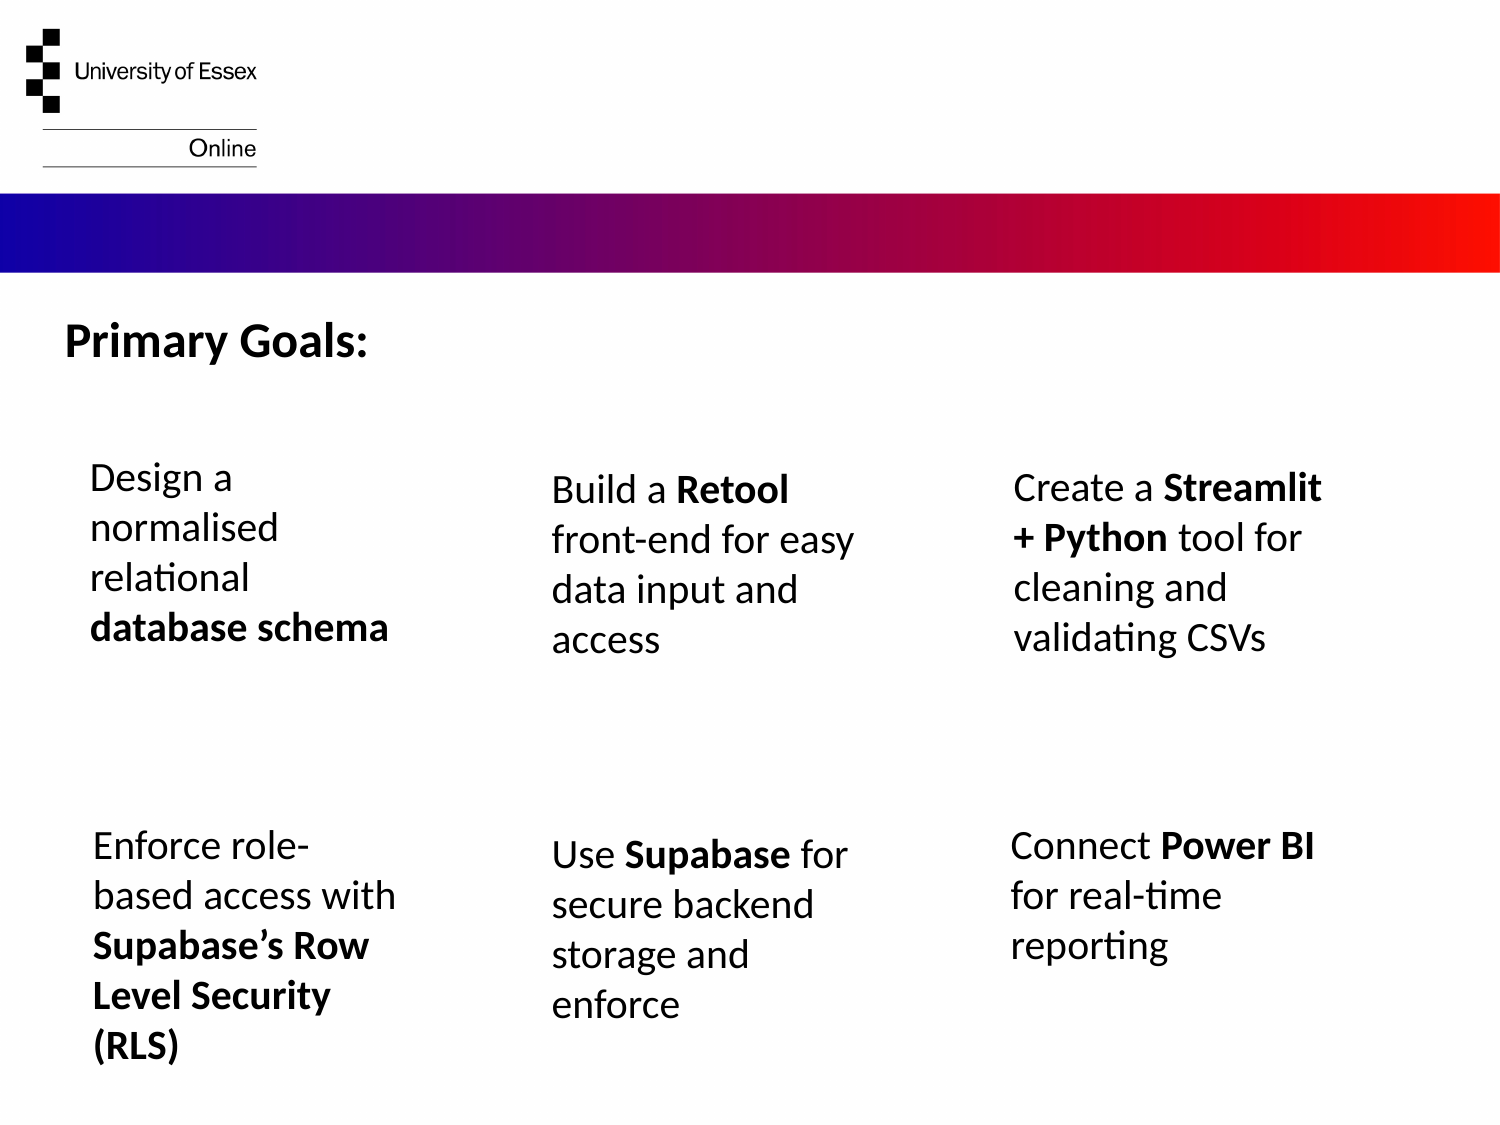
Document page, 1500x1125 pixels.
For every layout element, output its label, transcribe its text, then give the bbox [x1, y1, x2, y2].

text_box Primary Goals: [49, 300, 638, 496]
text_box Build a Retool front-end for easy data input and access [536, 454, 881, 670]
text_box Connect Power BI for real-time reporting [995, 810, 1340, 976]
text_box Use Supabase for secure backend storage and enforce [536, 819, 881, 1035]
text_box Create a Streamlit + Python tool for cleaning and validating CSVs [998, 452, 1343, 668]
picture [0, 0, 1500, 1125]
text_box Design a normalised relational database schema [75, 442, 419, 717]
text_box Enforce role-based access with Supabase’s Row Level Security (RLS) [78, 810, 422, 1076]
